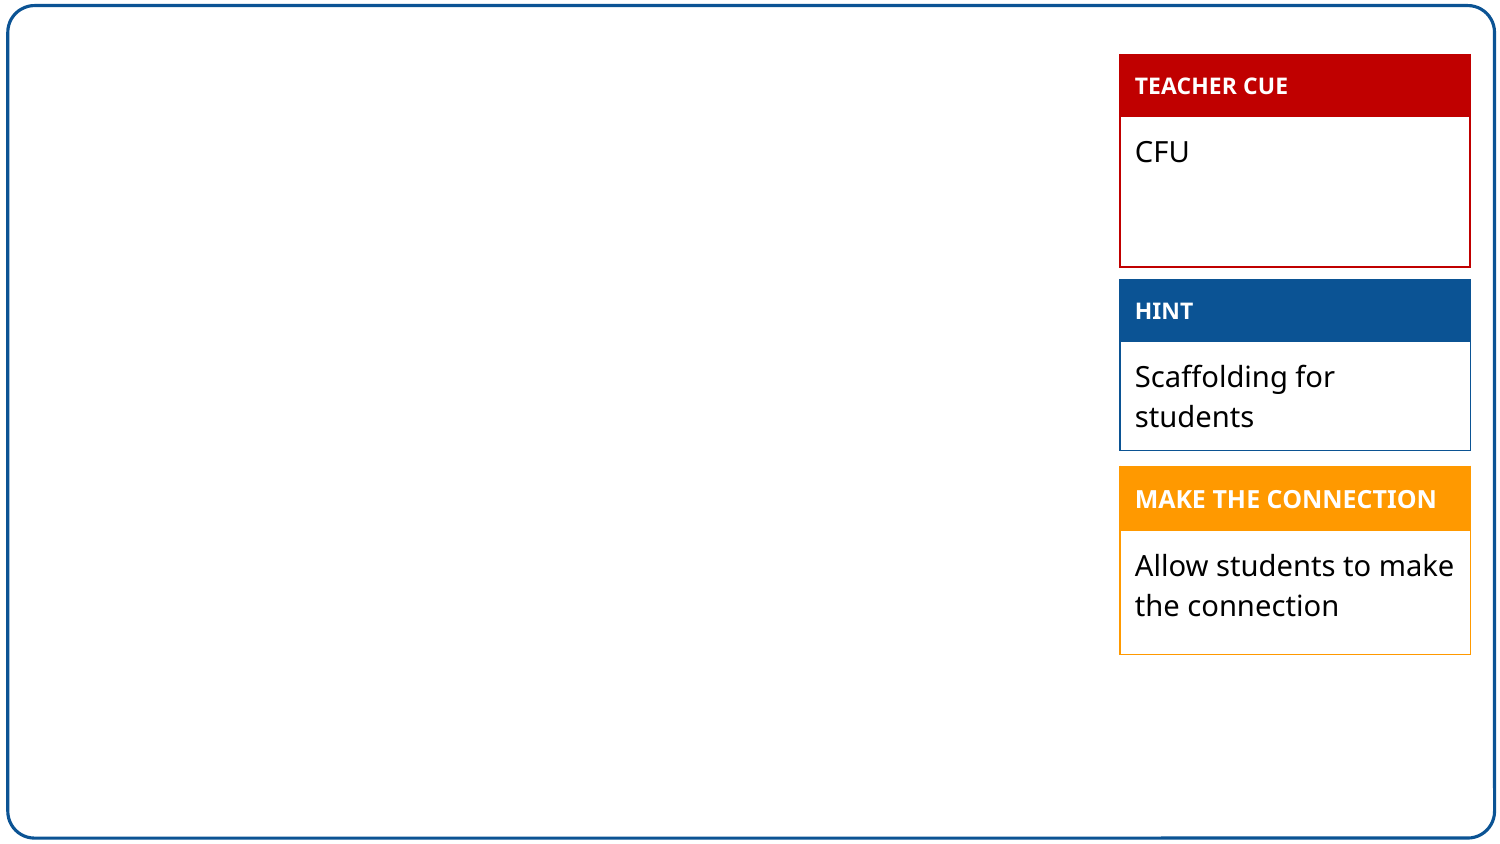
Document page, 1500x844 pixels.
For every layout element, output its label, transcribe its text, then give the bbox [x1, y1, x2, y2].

table_header MAKE THE CONNECTION [1121, 467, 1470, 530]
table_header TEACHER CUE [1121, 56, 1469, 115]
table_cell Scaffolding for students [1121, 342, 1470, 450]
table_cell CFU [1121, 117, 1469, 266]
table_cell Allow students to make the connection [1121, 531, 1470, 654]
table_header HINT [1121, 281, 1470, 340]
